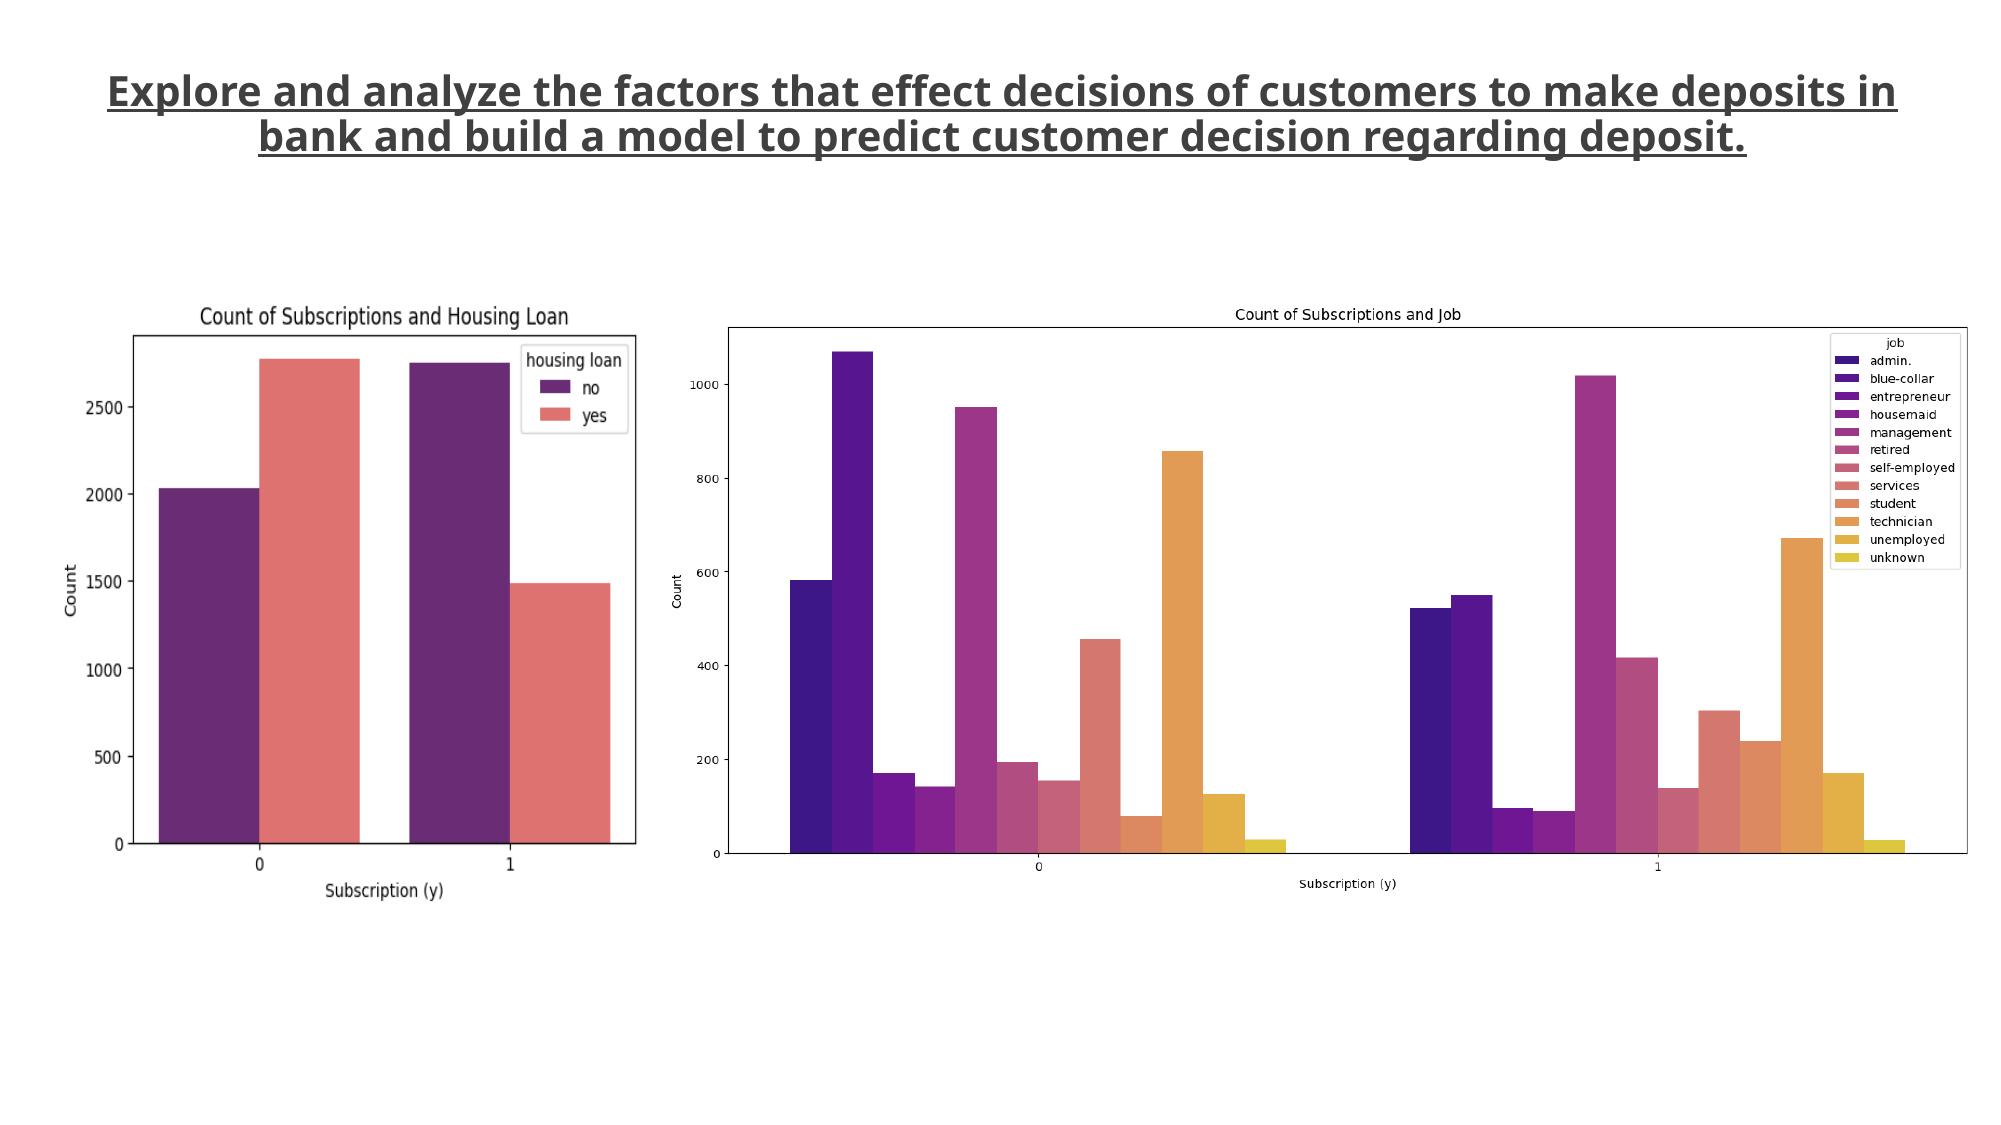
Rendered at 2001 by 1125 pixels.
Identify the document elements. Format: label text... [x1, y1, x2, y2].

picture [662, 299, 1975, 898]
list Explore and analyze the factors that effect decisions of customers to make deposits in bank and build a model to predict customer decision regarding deposit. [53, 55, 1952, 175]
picture [52, 293, 646, 913]
